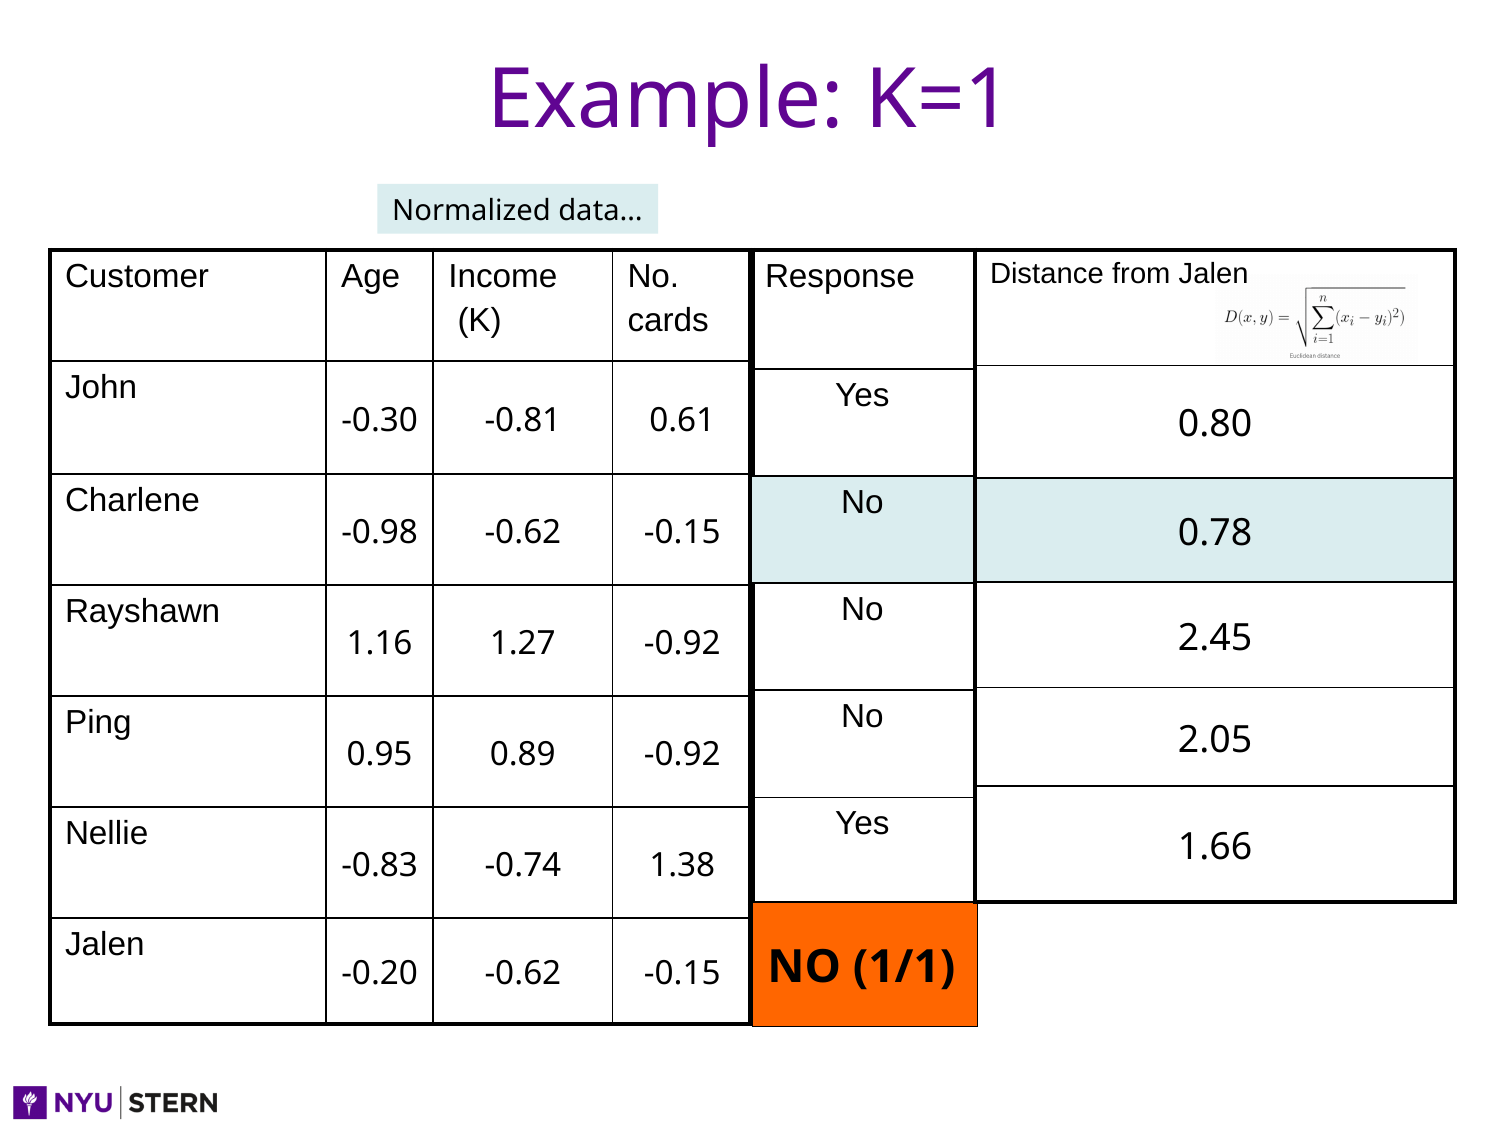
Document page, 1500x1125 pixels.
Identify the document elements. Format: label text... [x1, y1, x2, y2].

table_cell -0.62 [434, 475, 612, 584]
table_cell 1.38 [613, 808, 748, 917]
table_cell 0.61 [613, 362, 748, 473]
table_cell No [752, 477, 973, 582]
table_cell 1.16 [327, 586, 432, 695]
table_cell 0.89 [434, 697, 612, 806]
title Example: K=1 [75, 0, 1425, 188]
table_cell -0.98 [327, 475, 432, 584]
table_cell 2.45 [977, 583, 1453, 687]
table_cell Ping [52, 697, 325, 806]
table_header Customer [52, 252, 325, 360]
table_cell -0.81 [434, 362, 612, 473]
picture [1214, 274, 1419, 364]
table_header Distance from Jalen [977, 252, 1453, 365]
table_header No. cards [613, 252, 748, 360]
table_header Response [752, 252, 973, 368]
table_cell Yes [752, 798, 973, 901]
table_cell No [752, 584, 973, 689]
table_cell Yes [752, 370, 973, 475]
table_cell -0.83 [327, 808, 432, 917]
table_cell Jalen [52, 919, 325, 1022]
table_header Income (K) [434, 252, 612, 360]
table_cell 1.66 [977, 787, 1453, 900]
table_cell -0.74 [434, 808, 612, 917]
table_cell 2.05 [977, 688, 1453, 785]
table_cell -0.62 [434, 919, 612, 1022]
table_cell John [52, 362, 325, 473]
table_cell Nellie [52, 808, 325, 917]
table_cell No [752, 691, 973, 797]
table_cell -0.30 [327, 362, 432, 473]
table_cell 0.78 [977, 479, 1453, 581]
table_header Age [327, 252, 432, 360]
text_box Normalized data… [377, 183, 659, 234]
table_cell -0.20 [327, 919, 432, 1022]
text_box NO (1/1) [752, 901, 978, 1027]
table_cell Charlene [52, 475, 325, 584]
table_cell 1.27 [434, 586, 612, 695]
table_cell Rayshawn [52, 586, 325, 695]
table_cell -0.92 [613, 586, 748, 695]
table_cell -0.15 [613, 919, 748, 1022]
picture [0, 1038, 230, 1125]
table_cell -0.15 [613, 475, 748, 584]
table_cell 0.80 [977, 366, 1453, 477]
table_cell 0.95 [327, 697, 432, 806]
table_cell -0.92 [613, 697, 748, 806]
